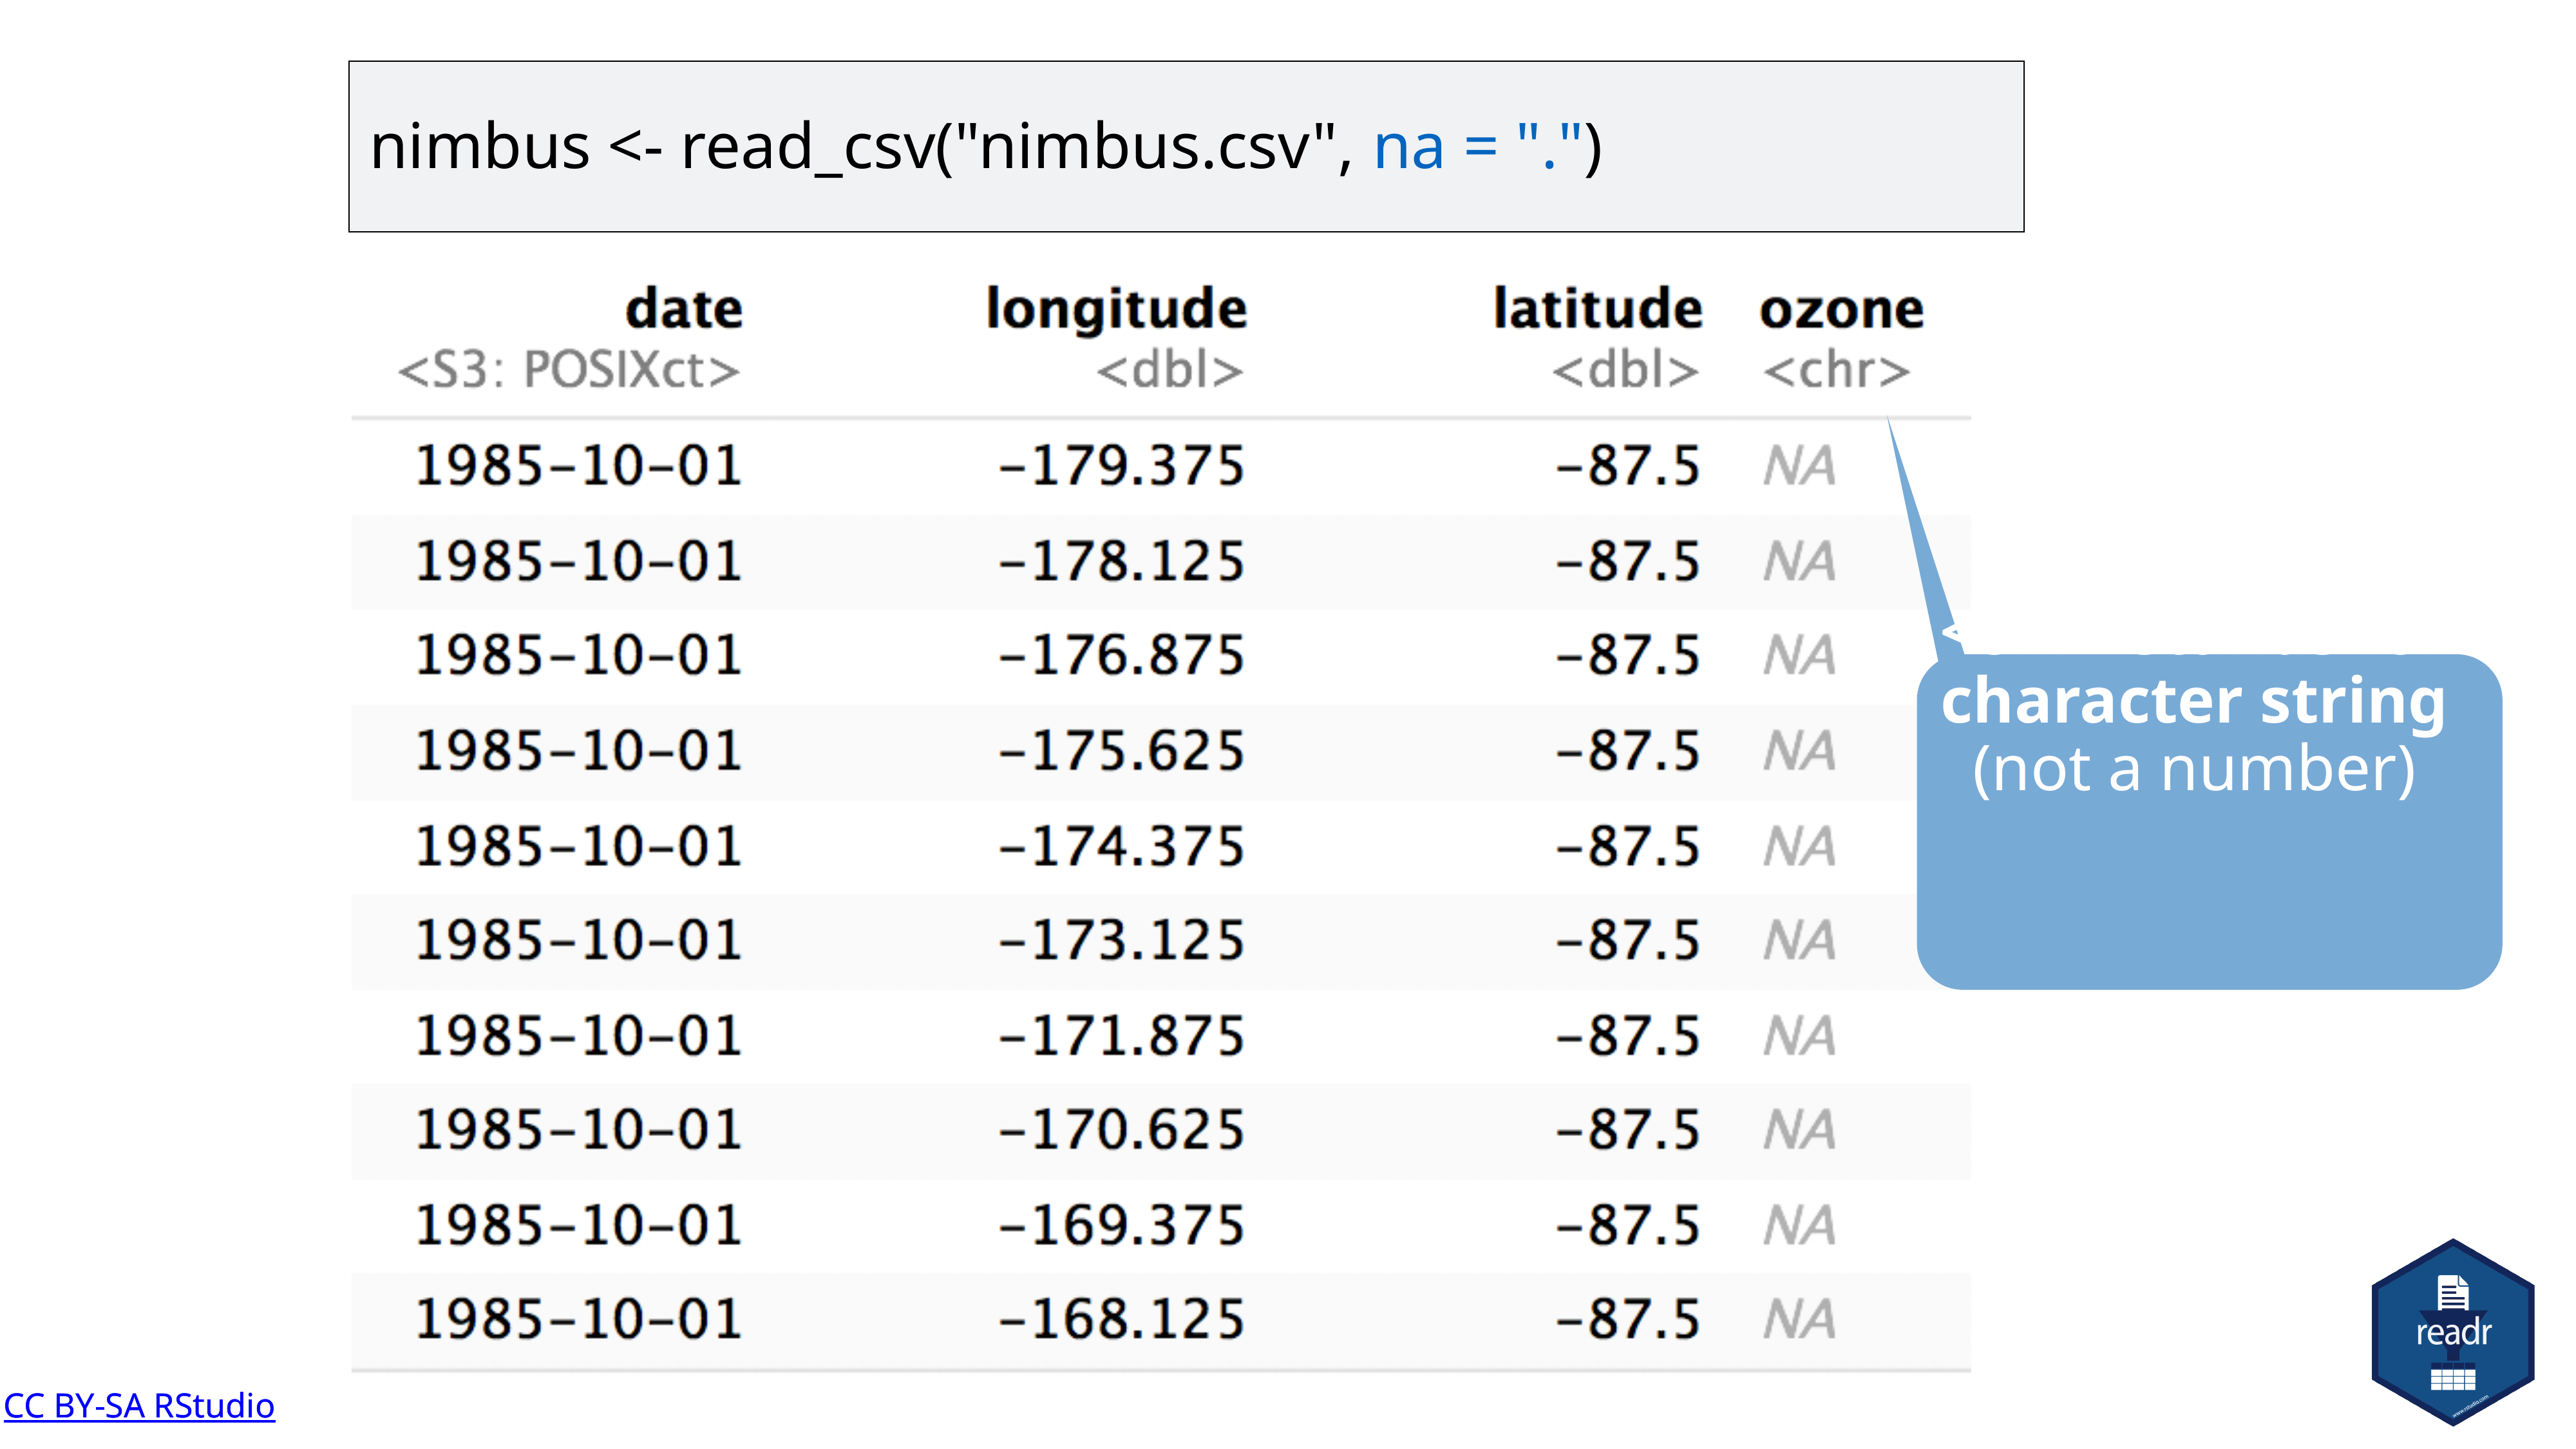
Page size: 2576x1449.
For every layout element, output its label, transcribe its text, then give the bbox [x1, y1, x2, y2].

text_box [348, 61, 2025, 232]
text_box <chr> stands for character string (not a number) [1971, 654, 2503, 990]
text_box CC BY-SA RStudio [0, 1376, 283, 1437]
text_box nimbus <- read_csv("nimbus.csv", na = ".") [364, 100, 2009, 251]
picture [2371, 1238, 2535, 1427]
picture [352, 244, 1971, 1400]
